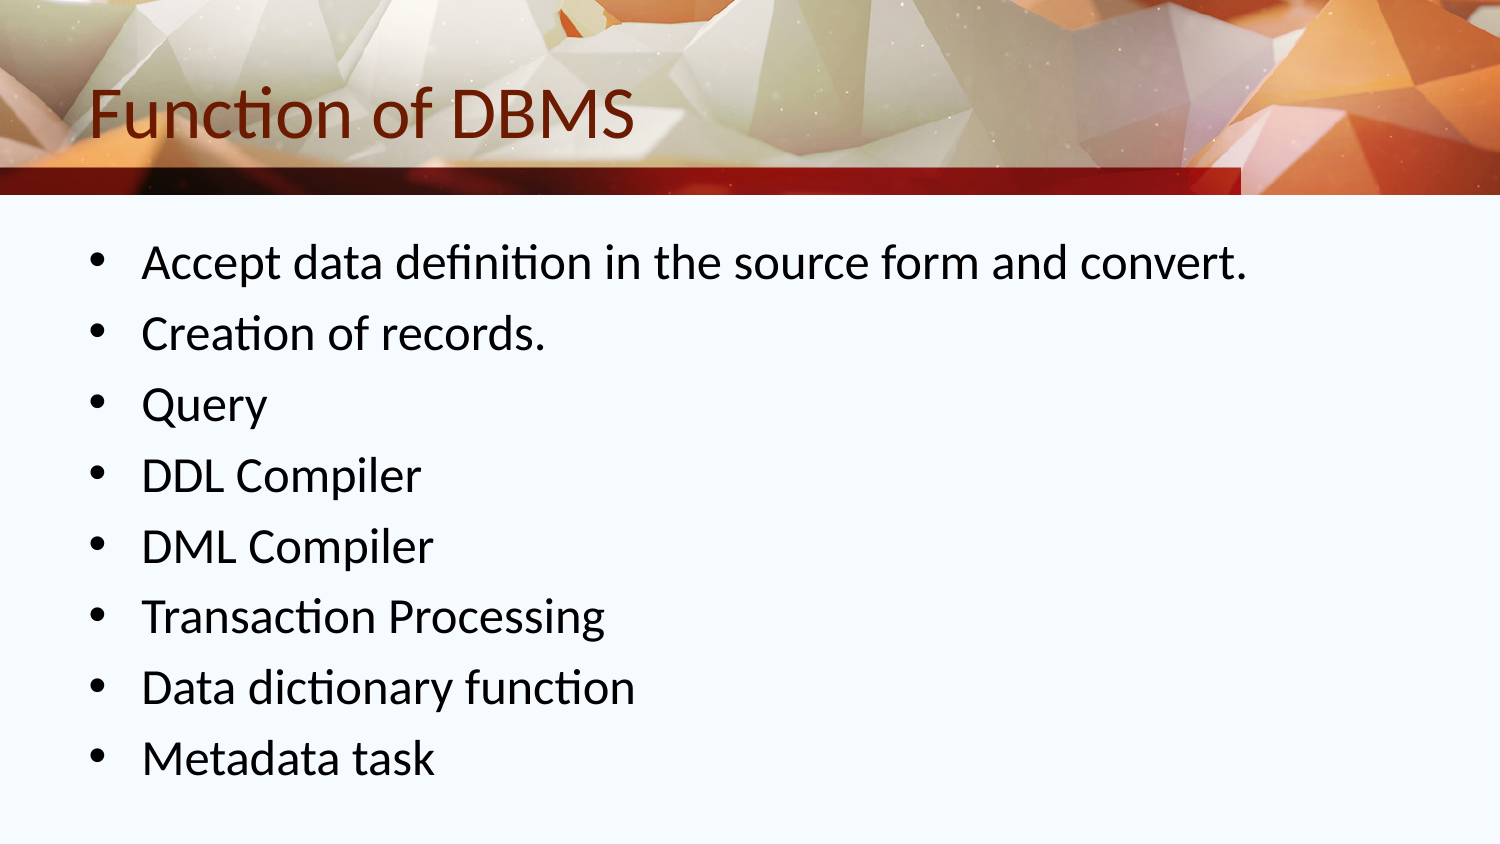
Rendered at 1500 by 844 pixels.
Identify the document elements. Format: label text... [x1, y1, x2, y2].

title Function of DBMS [73, 46, 1427, 172]
picture [0, 0, 1500, 844]
list Accept data definition in the source form and convert. Creation of records. Query DDL Compiler DML Compiler Transaction Processing Data dictionary function Metadata task [73, 221, 1427, 798]
